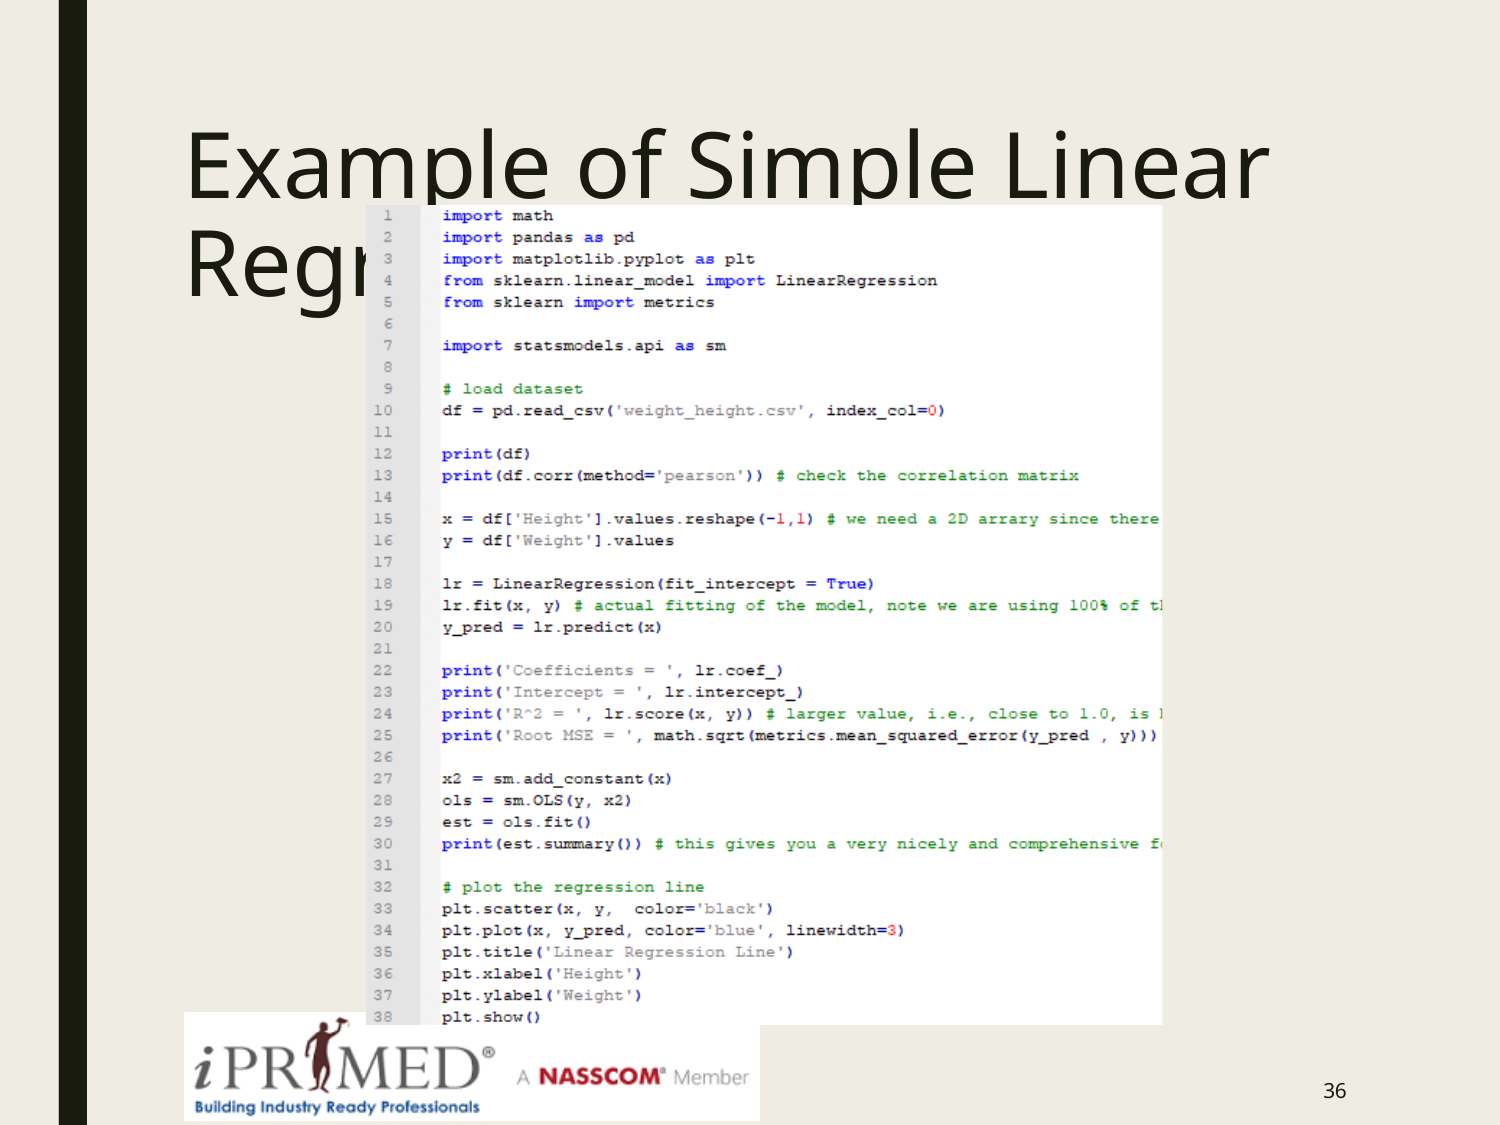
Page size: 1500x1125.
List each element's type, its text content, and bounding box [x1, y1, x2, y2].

picture [184, 205, 1163, 1121]
title Example of Simple Linear Regression (cont.) [168, 112, 1351, 357]
slide_number 35 [1165, 1058, 1362, 1125]
